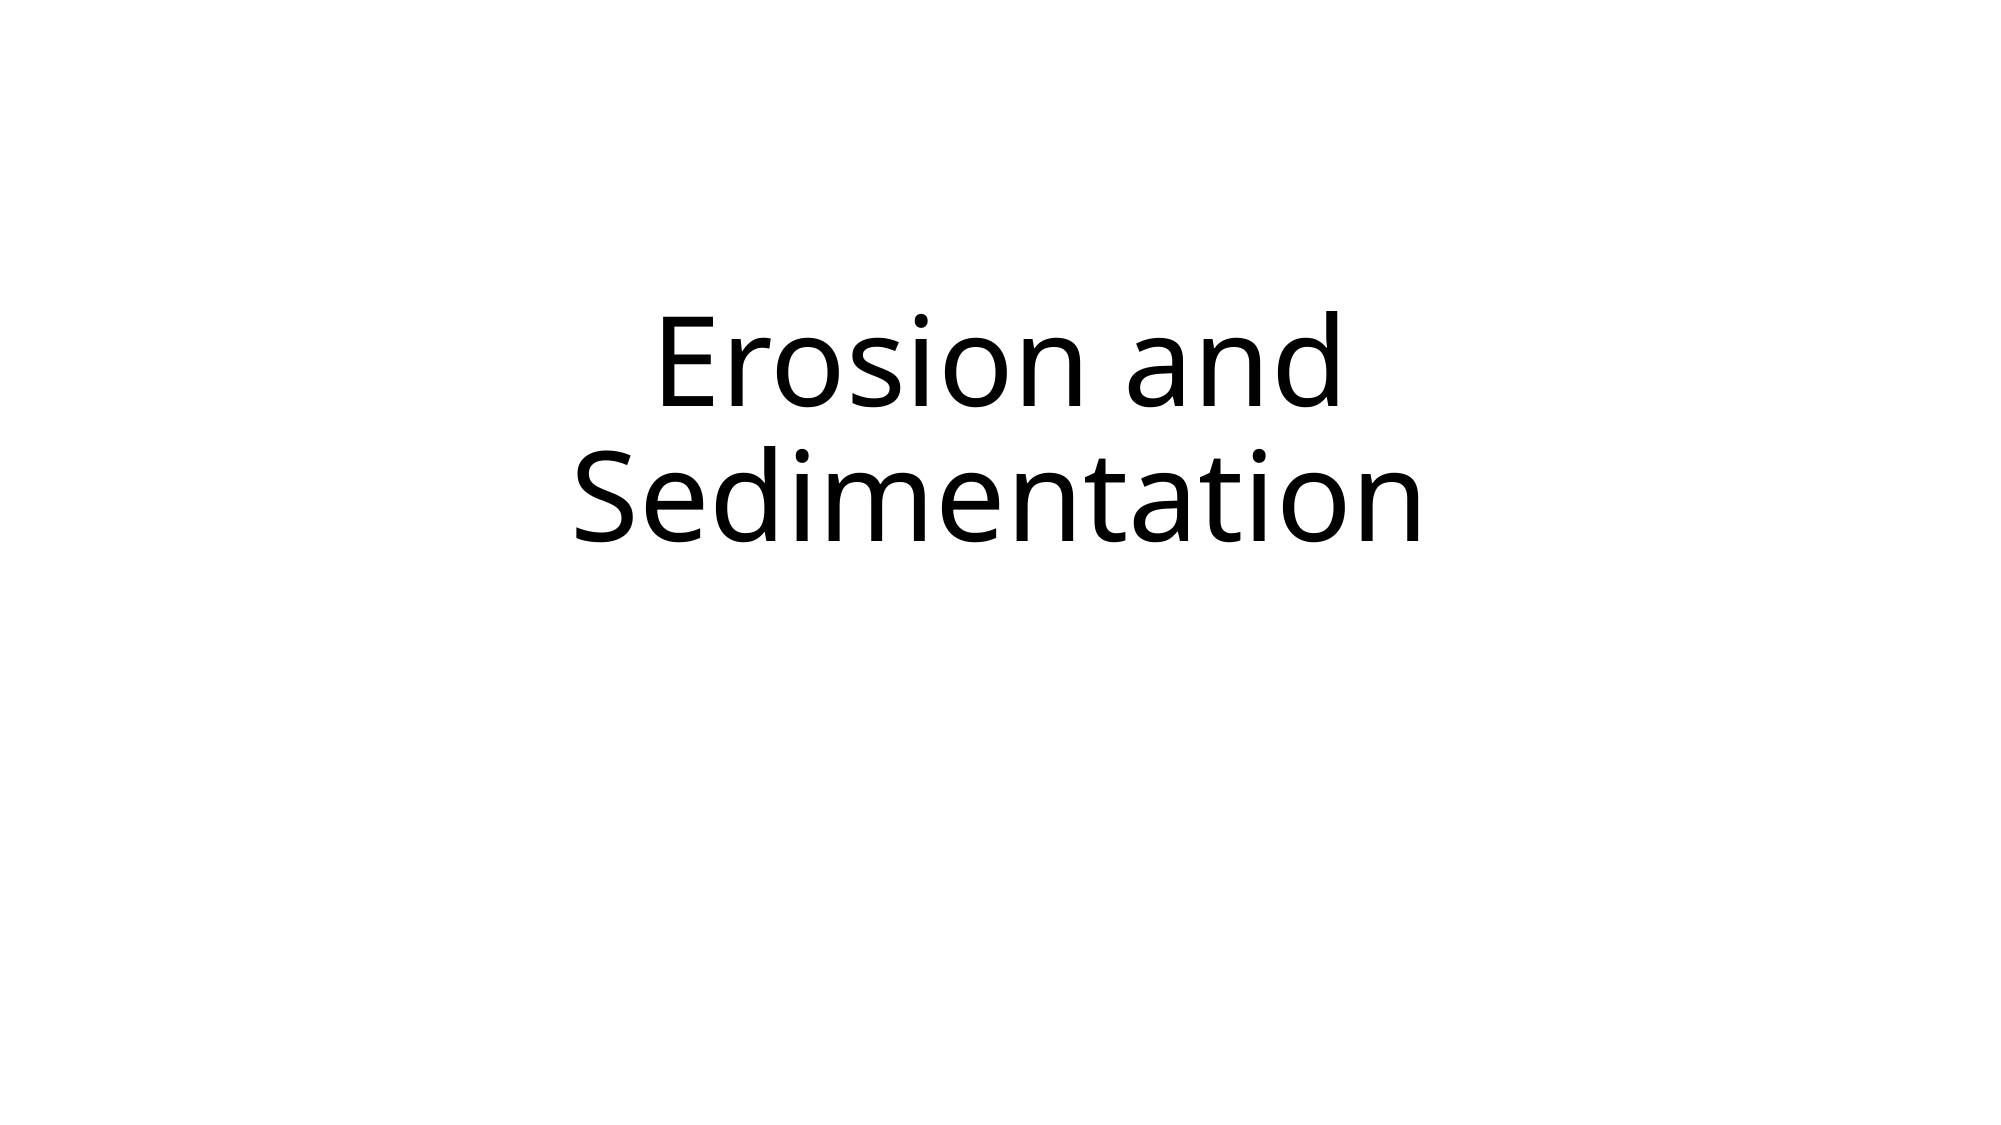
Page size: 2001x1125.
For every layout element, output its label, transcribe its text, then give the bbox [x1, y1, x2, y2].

title Erosion and Sedimentation [249, 184, 1750, 576]
